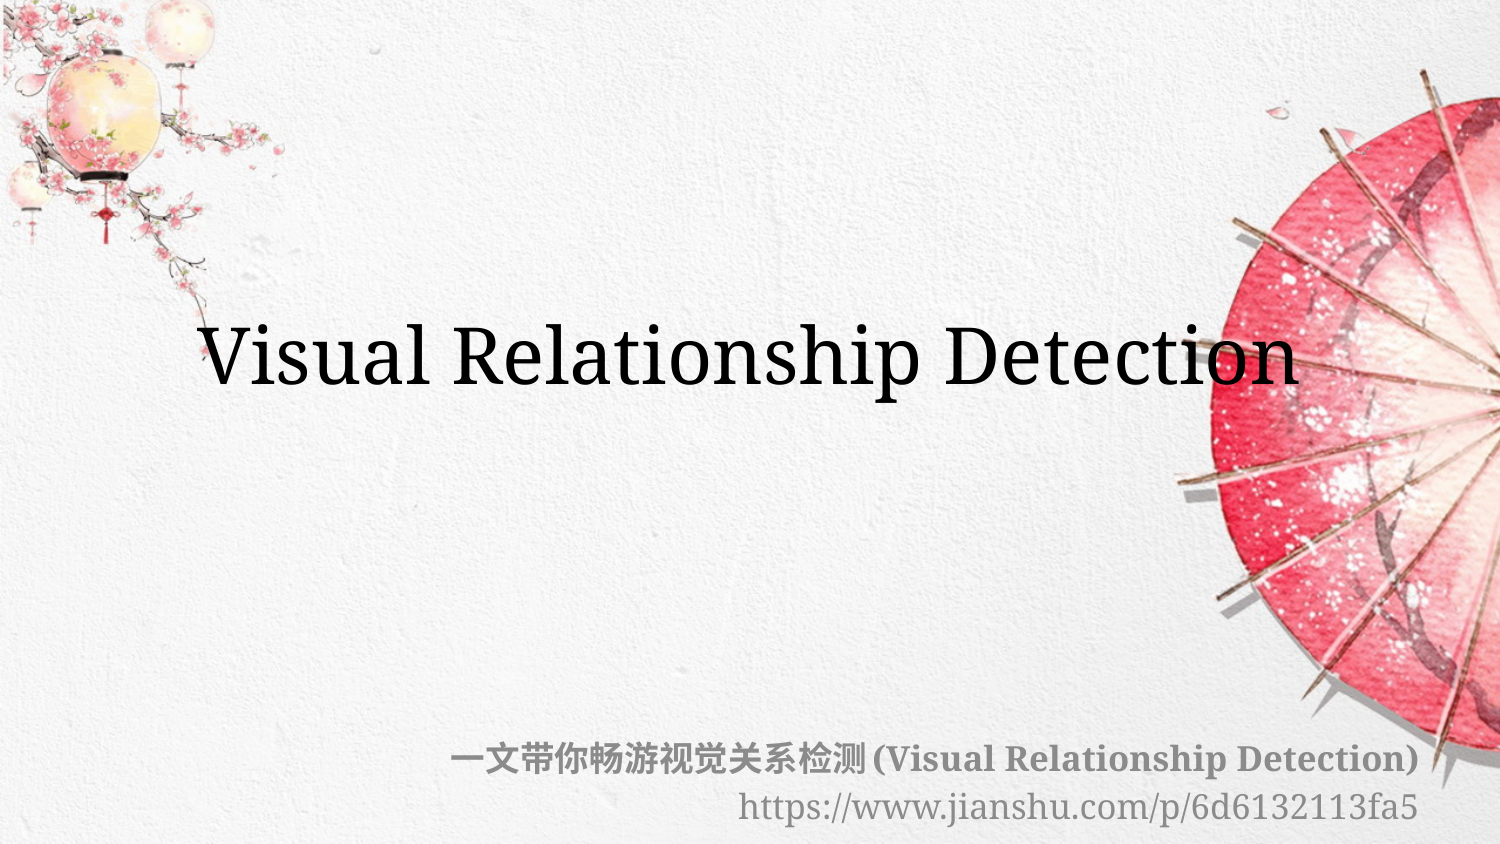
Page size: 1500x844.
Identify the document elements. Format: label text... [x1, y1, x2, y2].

picture [0, 0, 1500, 844]
subtitle 一文带你畅游视觉关系检测(Visual Relationship Detection) https://www.jianshu.com/p/6d6132113fa5 [171, 728, 1436, 836]
title Visual Relationship Detection [112, 262, 1388, 443]
